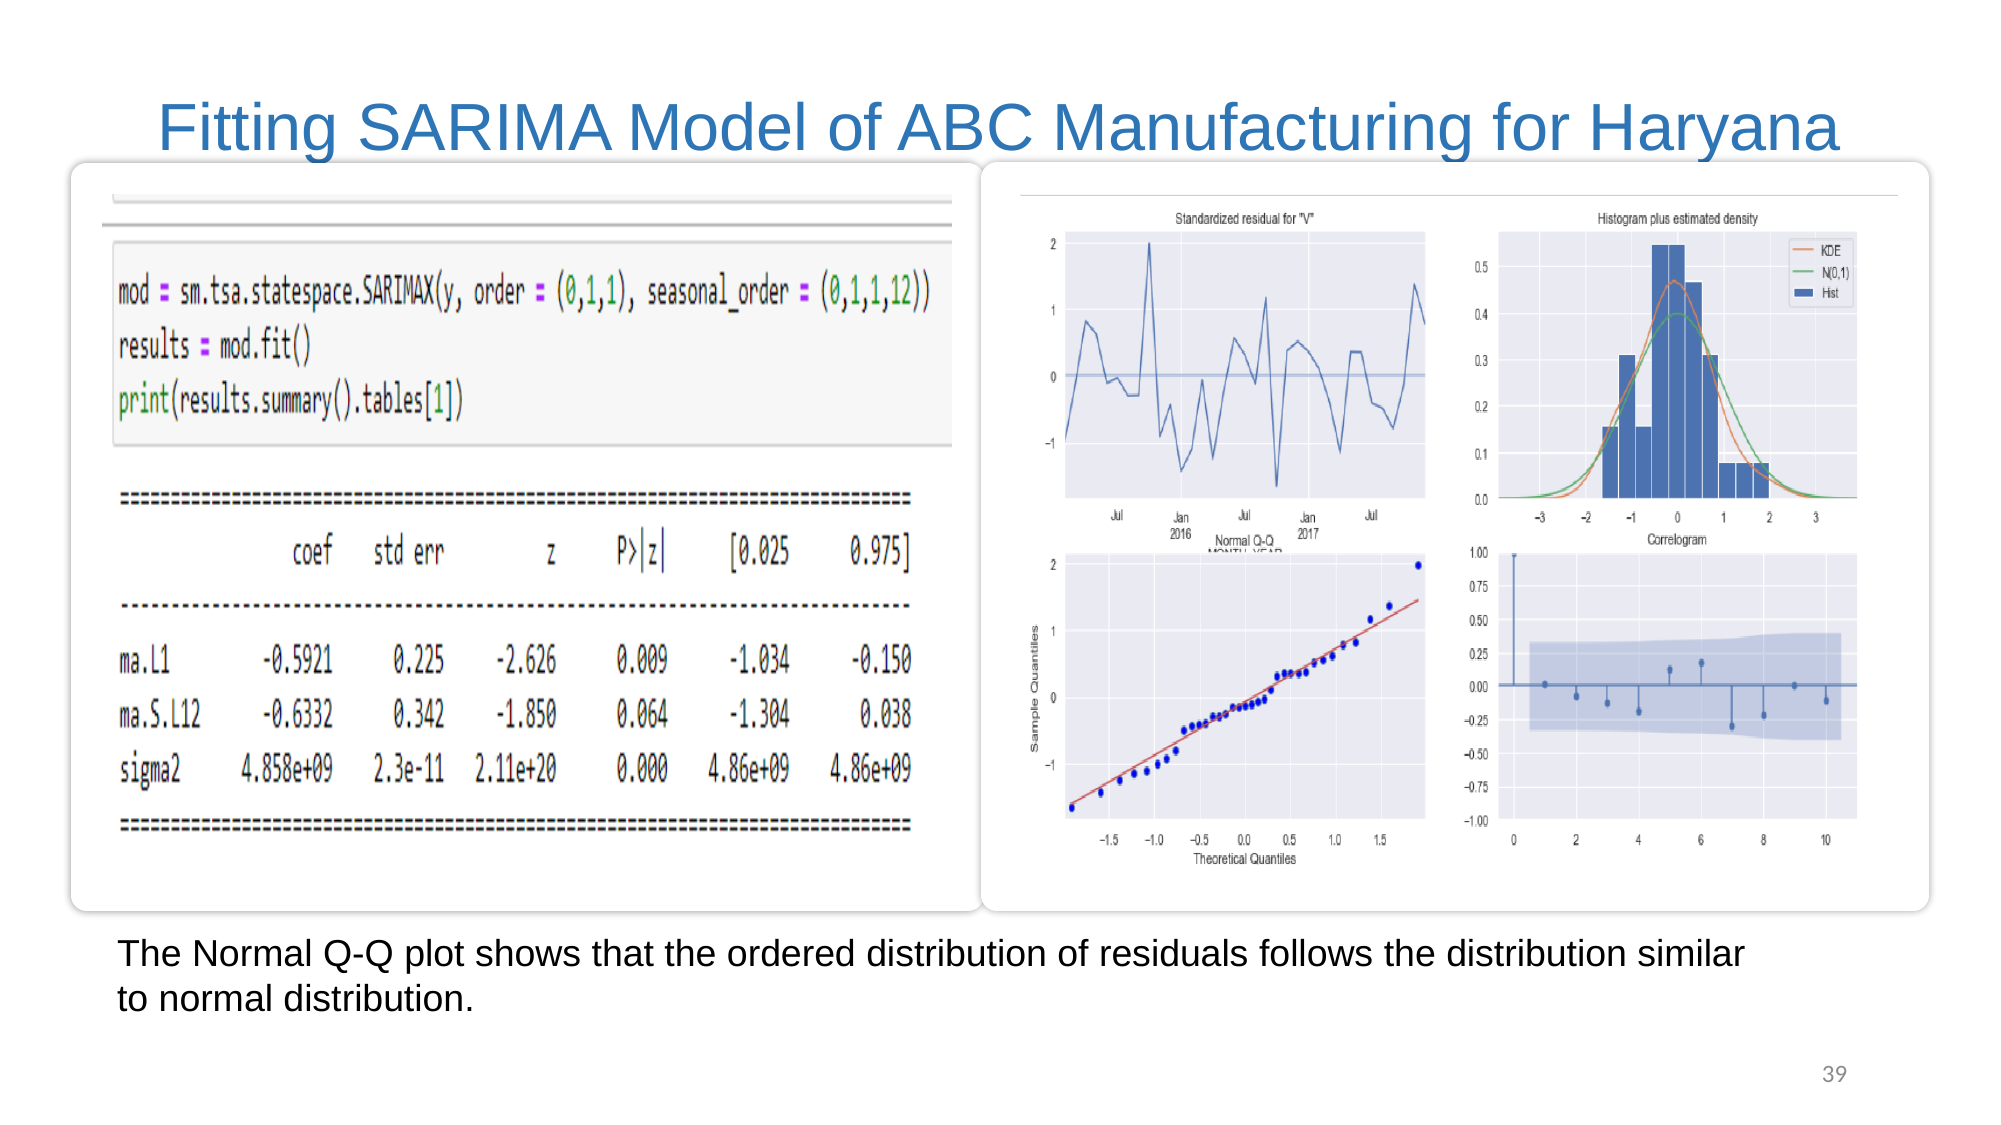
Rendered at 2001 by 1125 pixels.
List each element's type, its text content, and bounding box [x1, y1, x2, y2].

slide_number 39 [1412, 1042, 1863, 1103]
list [1012, 193, 1898, 880]
title Fitting SARIMA Model of ABC Manufacturing for Haryana [137, 59, 1863, 162]
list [102, 193, 953, 880]
text_box The Normal Q-Q plot shows that the ordered distribution of residuals follows the distribution similar to normal distribution. [102, 921, 1802, 1026]
